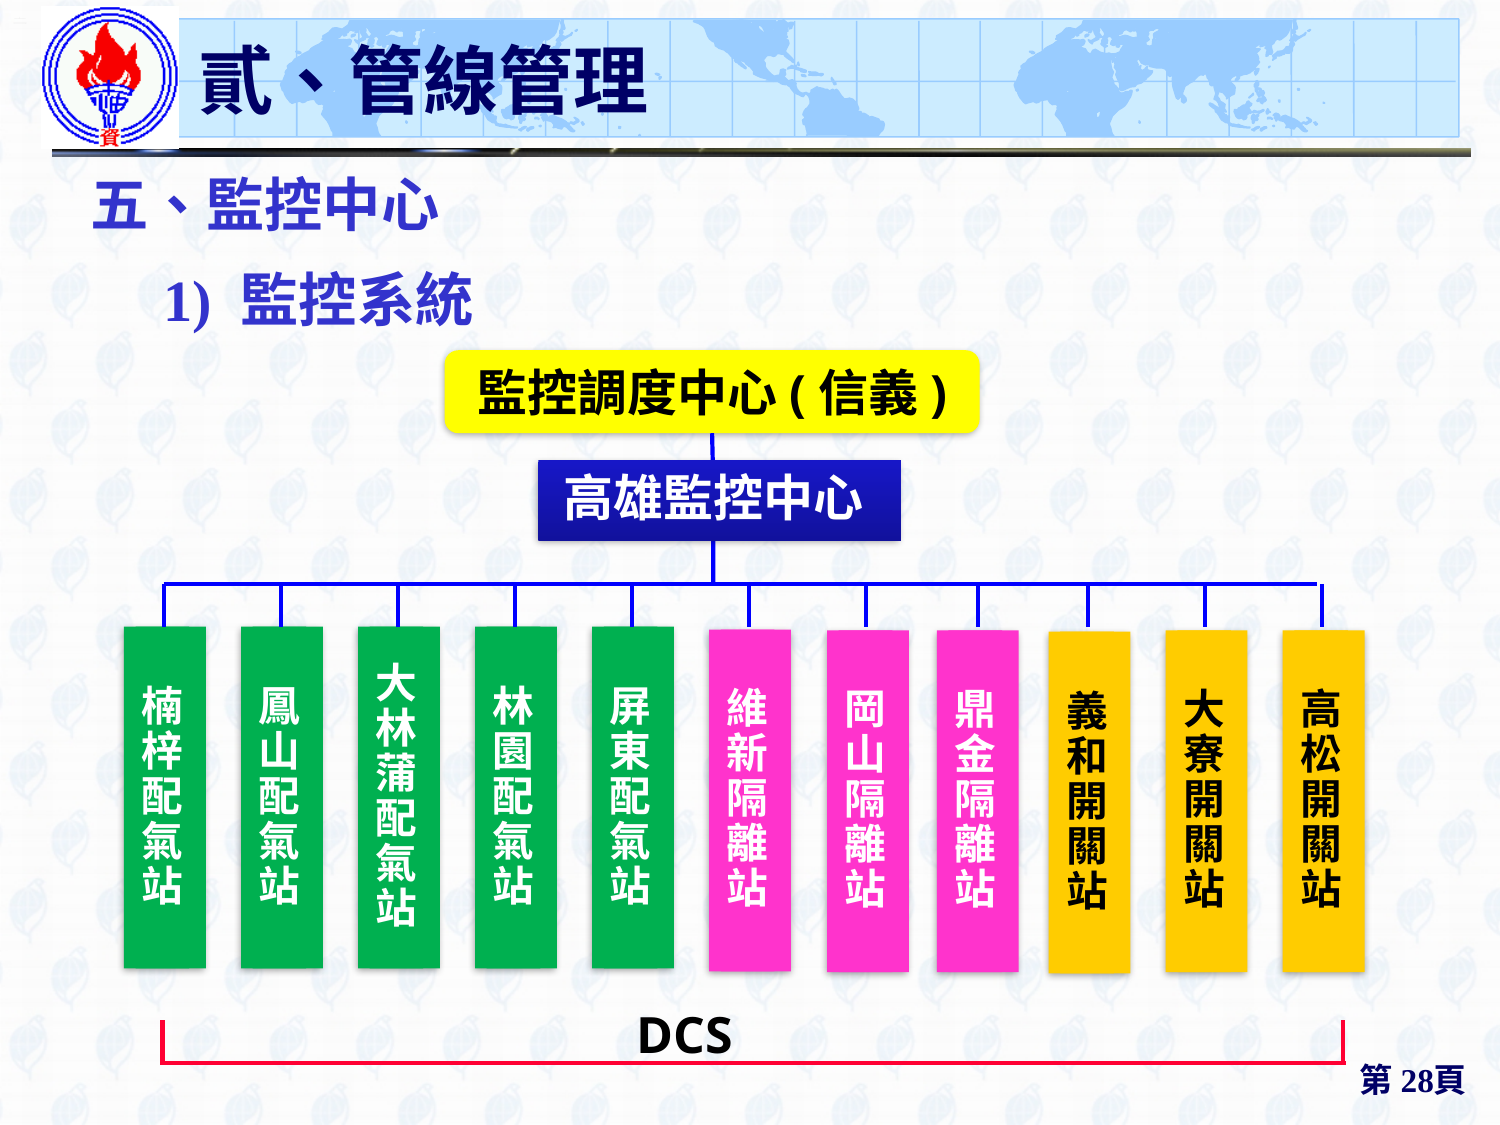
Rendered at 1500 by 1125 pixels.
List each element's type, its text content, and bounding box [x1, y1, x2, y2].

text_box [123, 349, 1365, 1073]
slide_number 第28頁 [1131, 1051, 1483, 1125]
list 五、監控中心 1) 監控系統 [75, 160, 1425, 994]
picture [0, 0, 1500, 1125]
title 貳、管線管理 [183, 31, 1459, 126]
